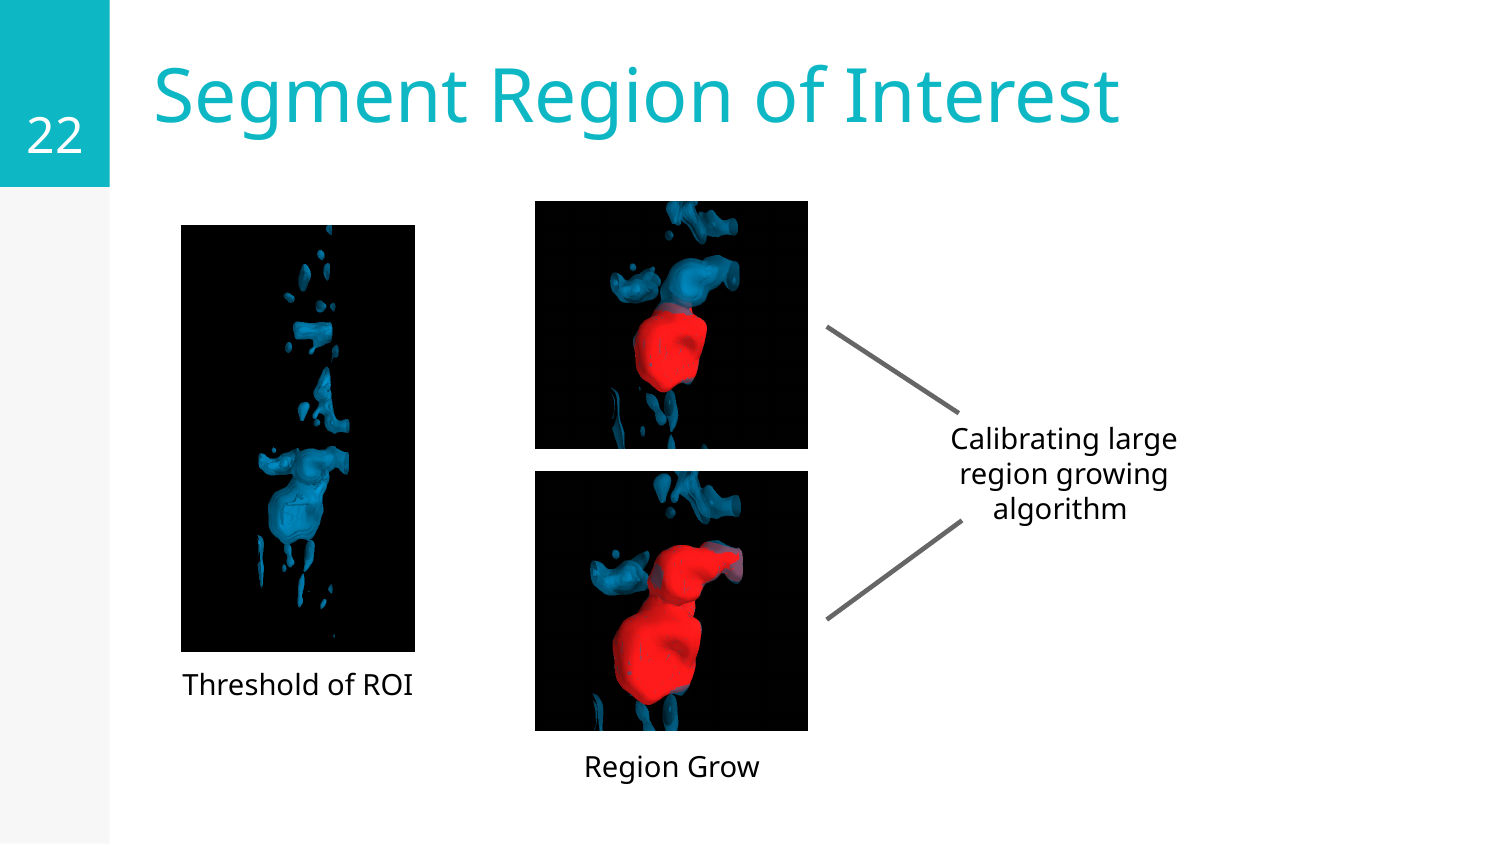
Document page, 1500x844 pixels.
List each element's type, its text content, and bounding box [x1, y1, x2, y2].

title Segment Region of Interest [138, 25, 1500, 213]
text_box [826, 326, 960, 414]
picture [535, 201, 808, 449]
slide_number 22 [0, 0, 110, 187]
text_box Calibrating large region growing algorithm [917, 405, 1211, 472]
picture [180, 225, 416, 652]
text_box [826, 520, 963, 620]
text_box Threshold of ROI [151, 651, 445, 718]
picture [535, 471, 808, 731]
text_box Region Grow [525, 733, 819, 800]
